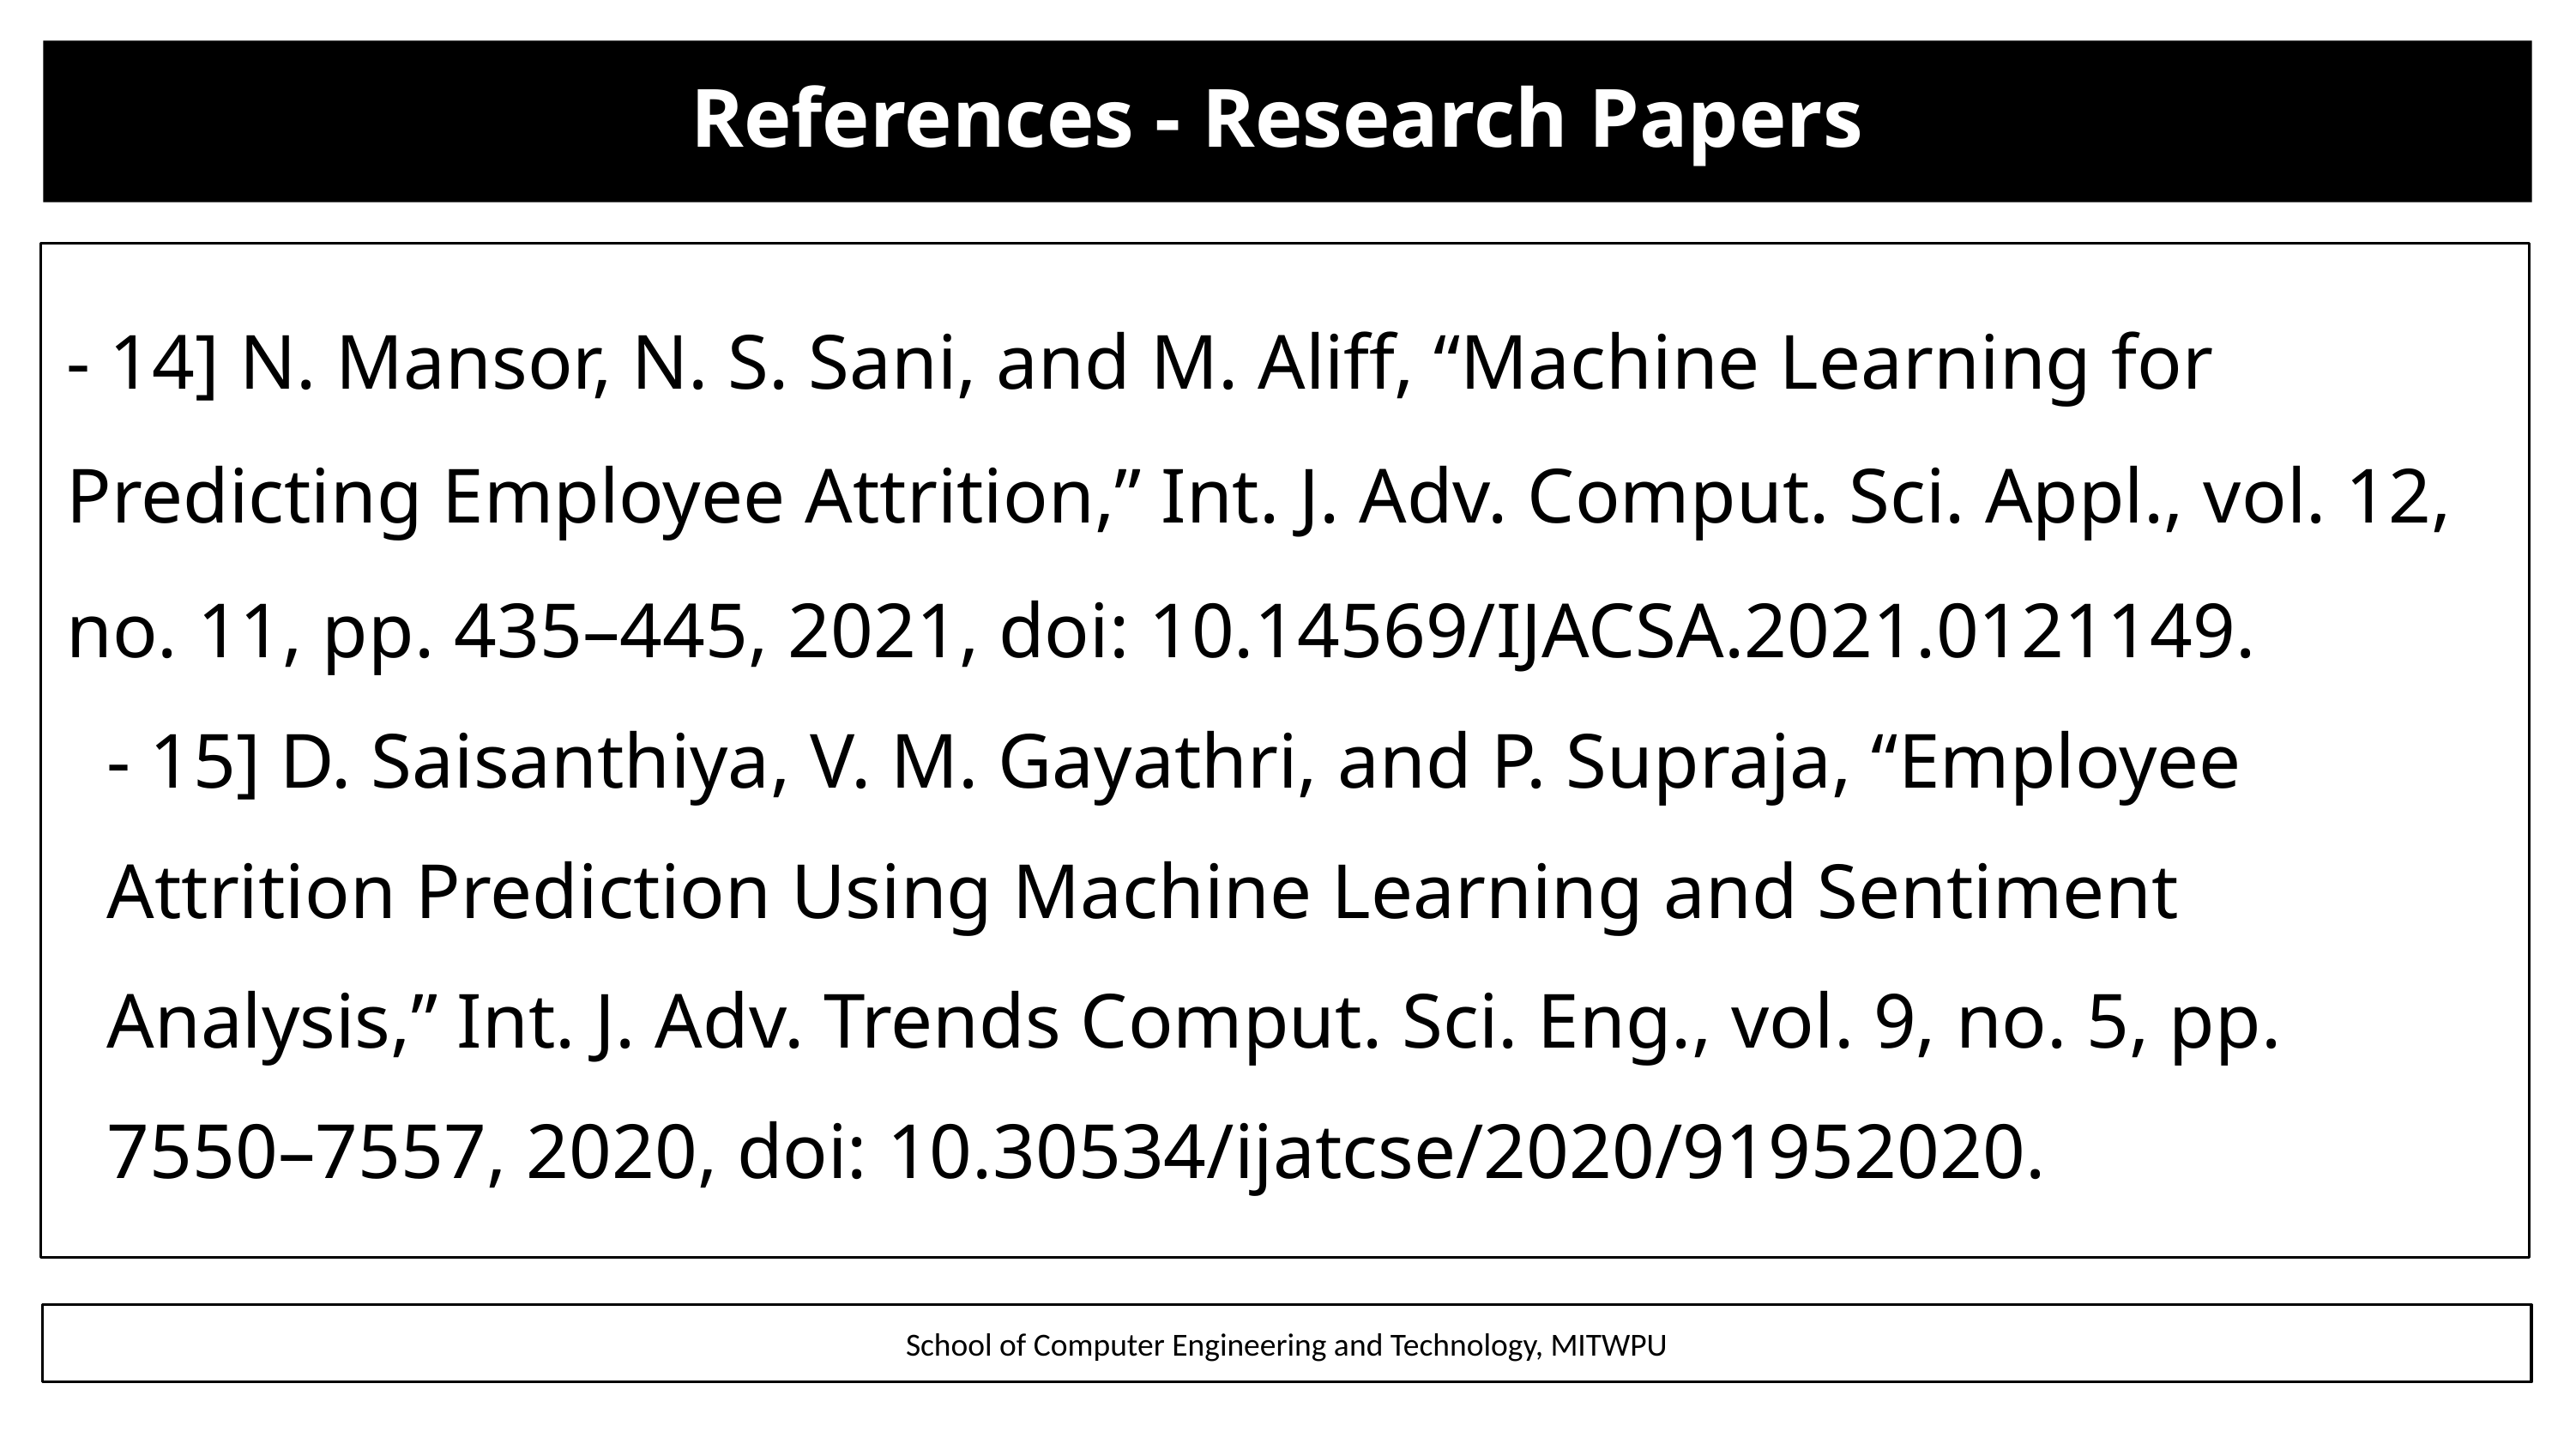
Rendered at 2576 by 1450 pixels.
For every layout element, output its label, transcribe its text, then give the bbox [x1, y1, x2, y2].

text_box - 14] N. Mansor, N. S. Sani, and M. Aliff, “Machine Learning for Predicting Employee Attrition,” Int. J. Adv. Comput. Sci. Appl., vol. 12, no. 11, pp. 435–445, 2021, doi: 10.14569/IJACSA.2021.0121149. - 15] D. Saisanthiya, V. M. Gayathri, and P. Supraja, “Employee Attrition Prediction Using Machine Learning and Sentiment Analysis,” Int. J. Adv. Trends Comput. Sci. Eng., vol. 9, no. 5, pp. 7550–7557, 2020, doi: 10.30534/ijatcse/2020/91952020. [40, 243, 2530, 1258]
text_box School of Computer Engineering and Technology, MITWPU [42, 1304, 2531, 1382]
title References - Research Papers [43, 40, 2532, 202]
